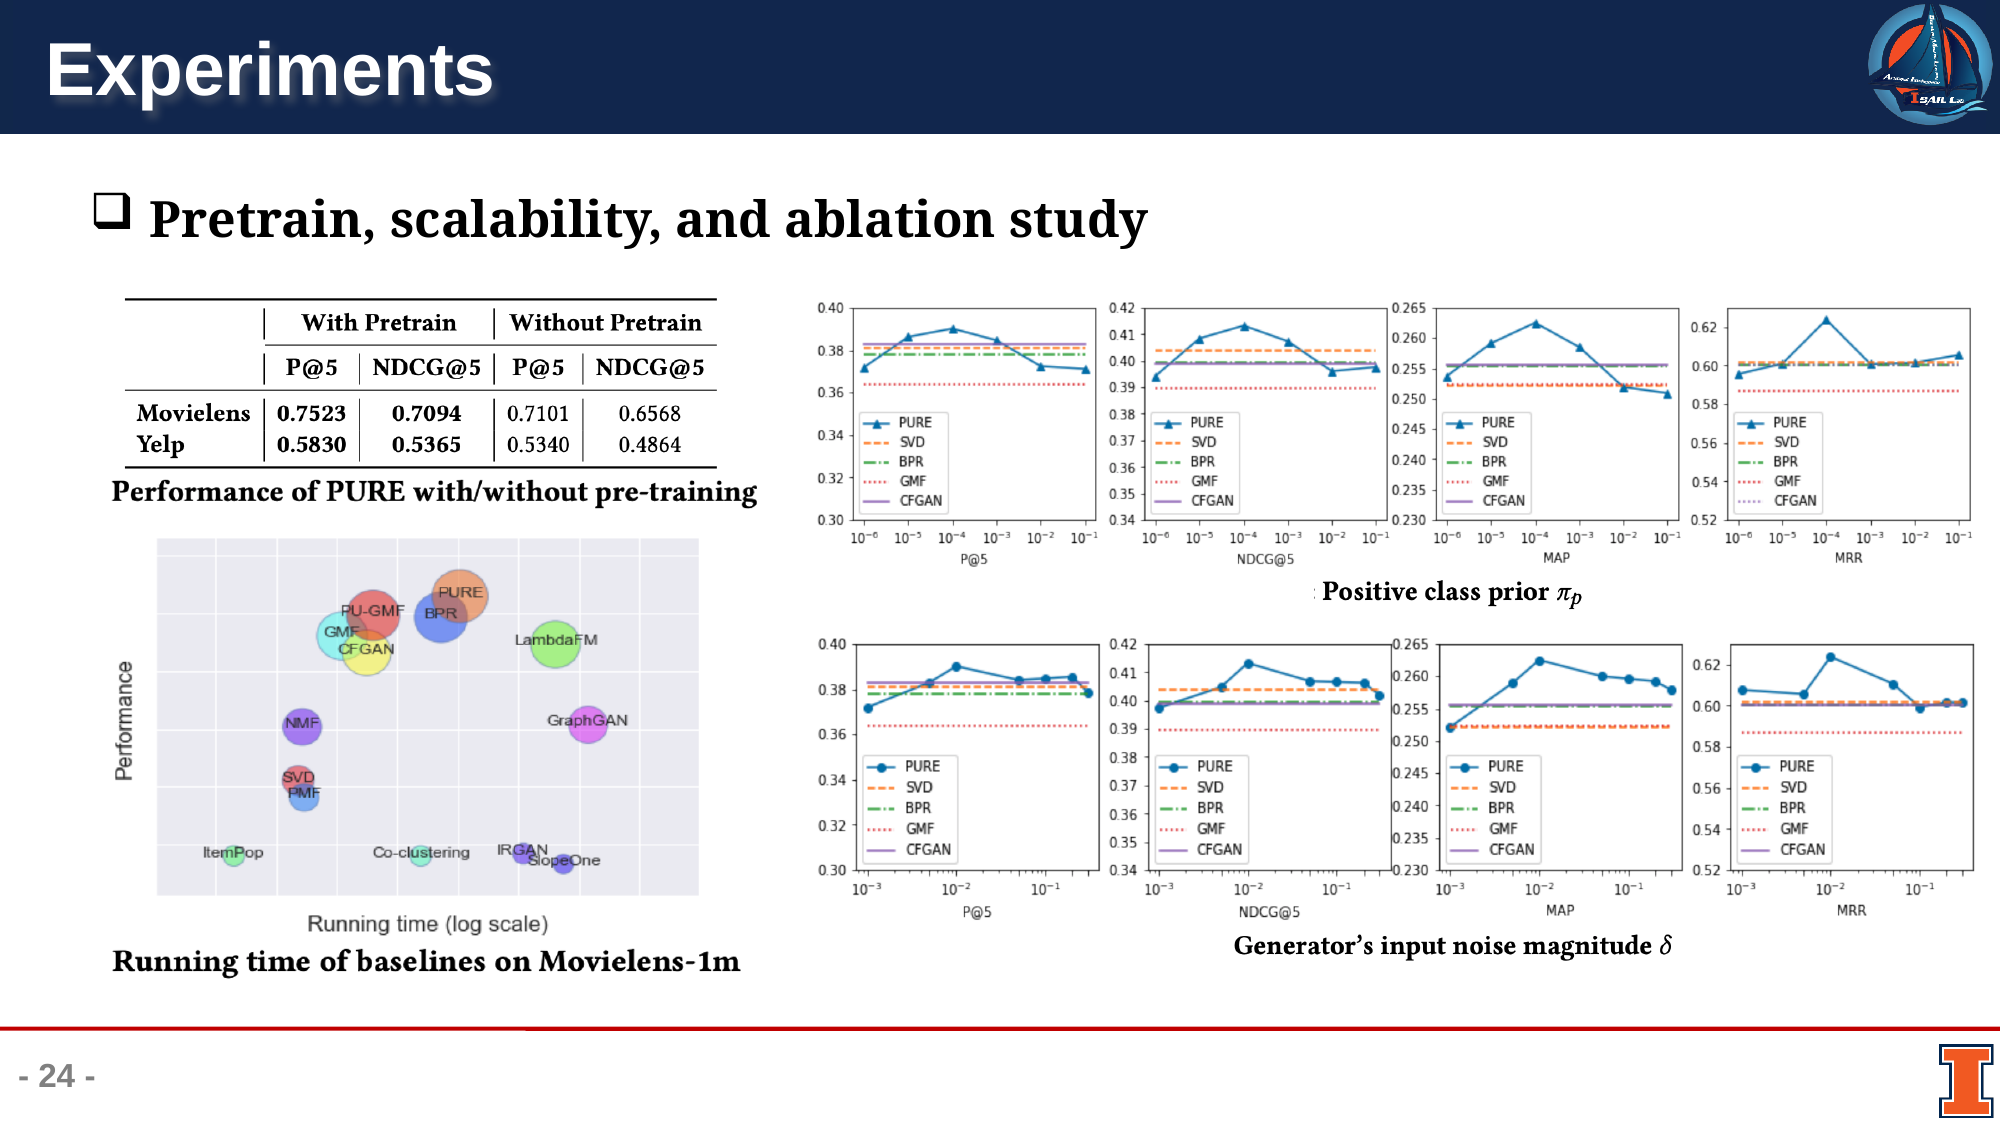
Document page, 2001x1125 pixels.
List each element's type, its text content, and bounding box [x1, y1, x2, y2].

slide_number - 24 - [0, 1046, 114, 1108]
picture [95, 944, 758, 984]
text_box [0, 504, 784, 979]
picture [1938, 1043, 1994, 1119]
picture [91, 473, 758, 512]
picture [0, 0, 10, 134]
picture [788, 284, 1999, 966]
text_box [35, 279, 788, 512]
text_box Pretrain, scalability, and ablation study [74, 180, 1875, 255]
picture [1805, 0, 2000, 134]
title Experiments [4, 0, 1805, 132]
